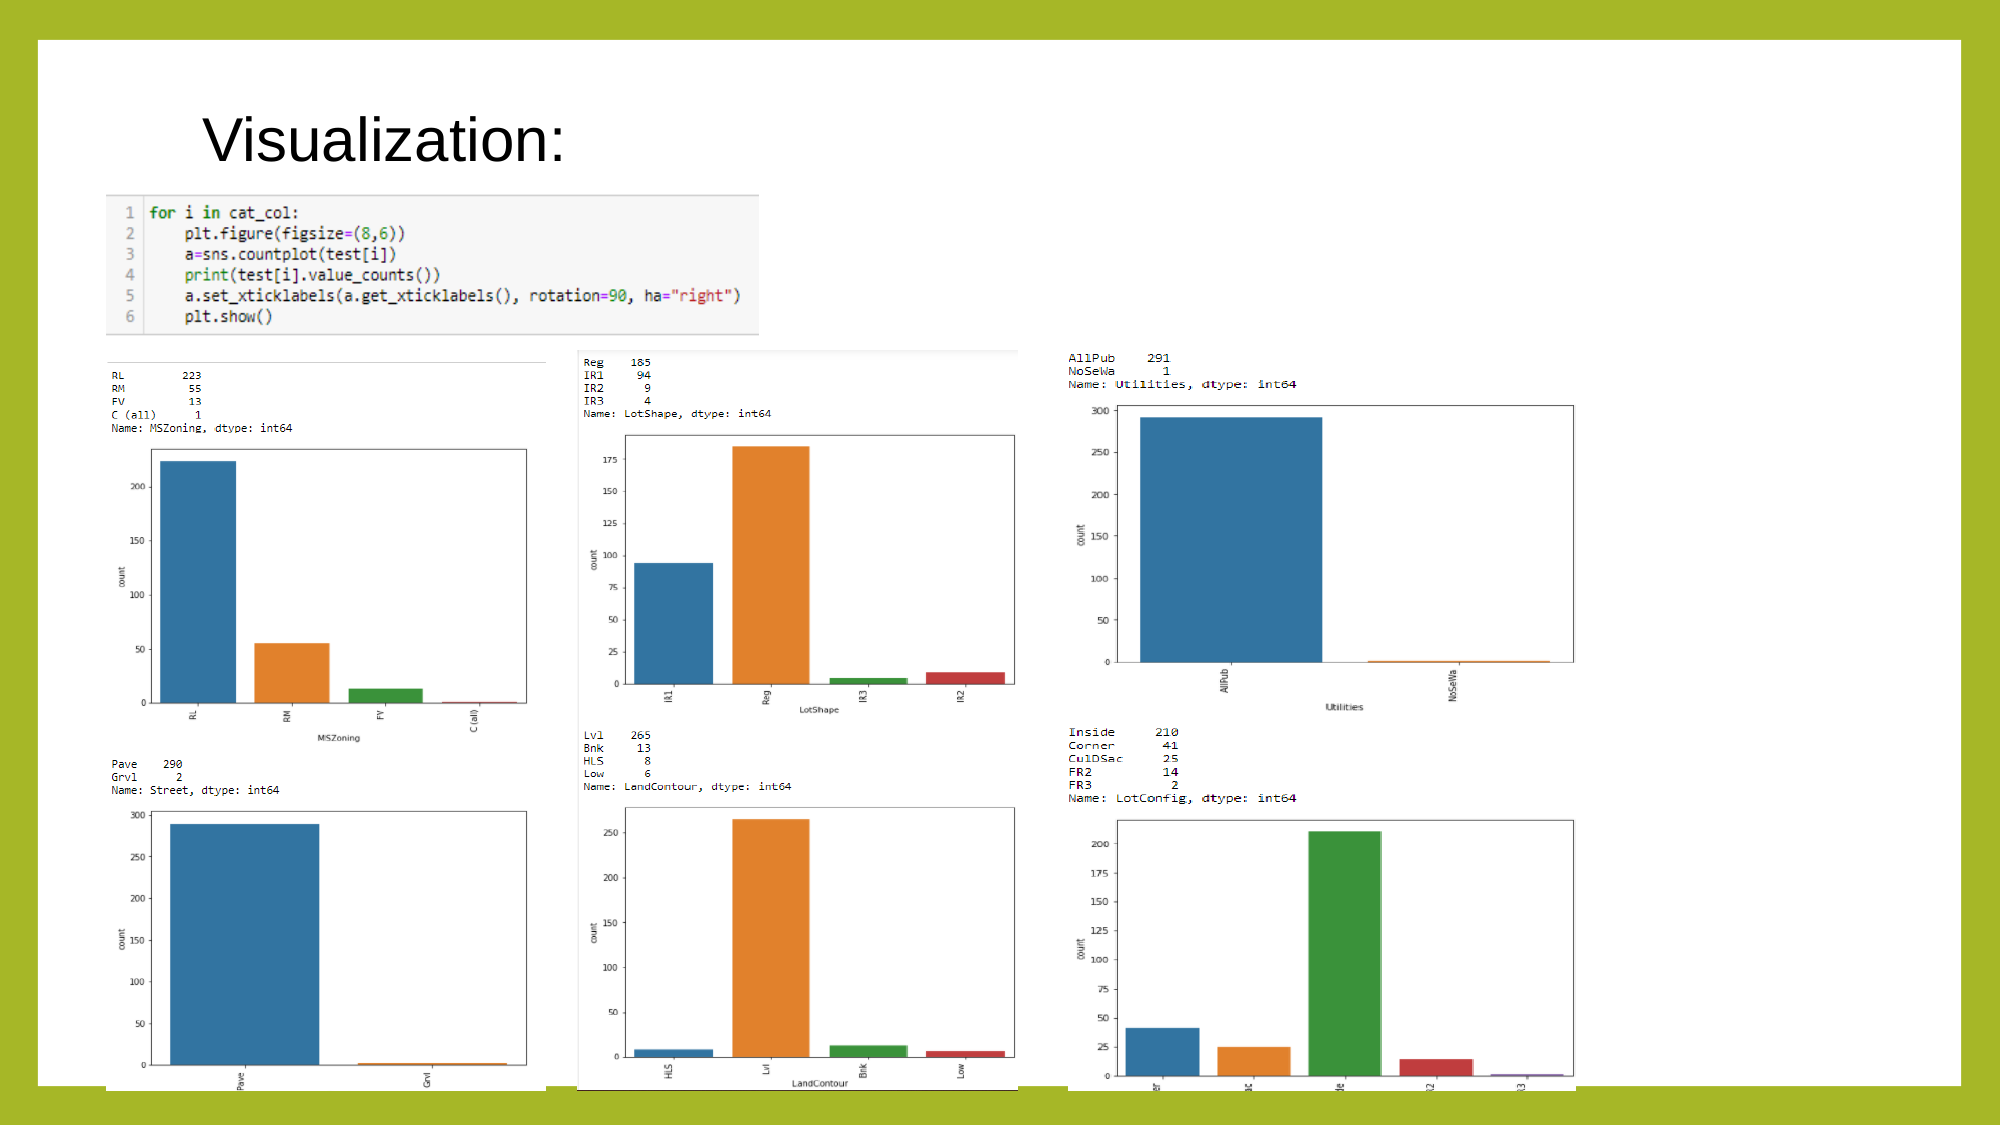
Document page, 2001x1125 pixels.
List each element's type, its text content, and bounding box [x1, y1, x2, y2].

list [105, 362, 547, 1092]
picture [105, 188, 760, 337]
picture [1067, 350, 1576, 1092]
title Visualization: [187, 99, 1808, 323]
picture [577, 350, 1018, 1092]
